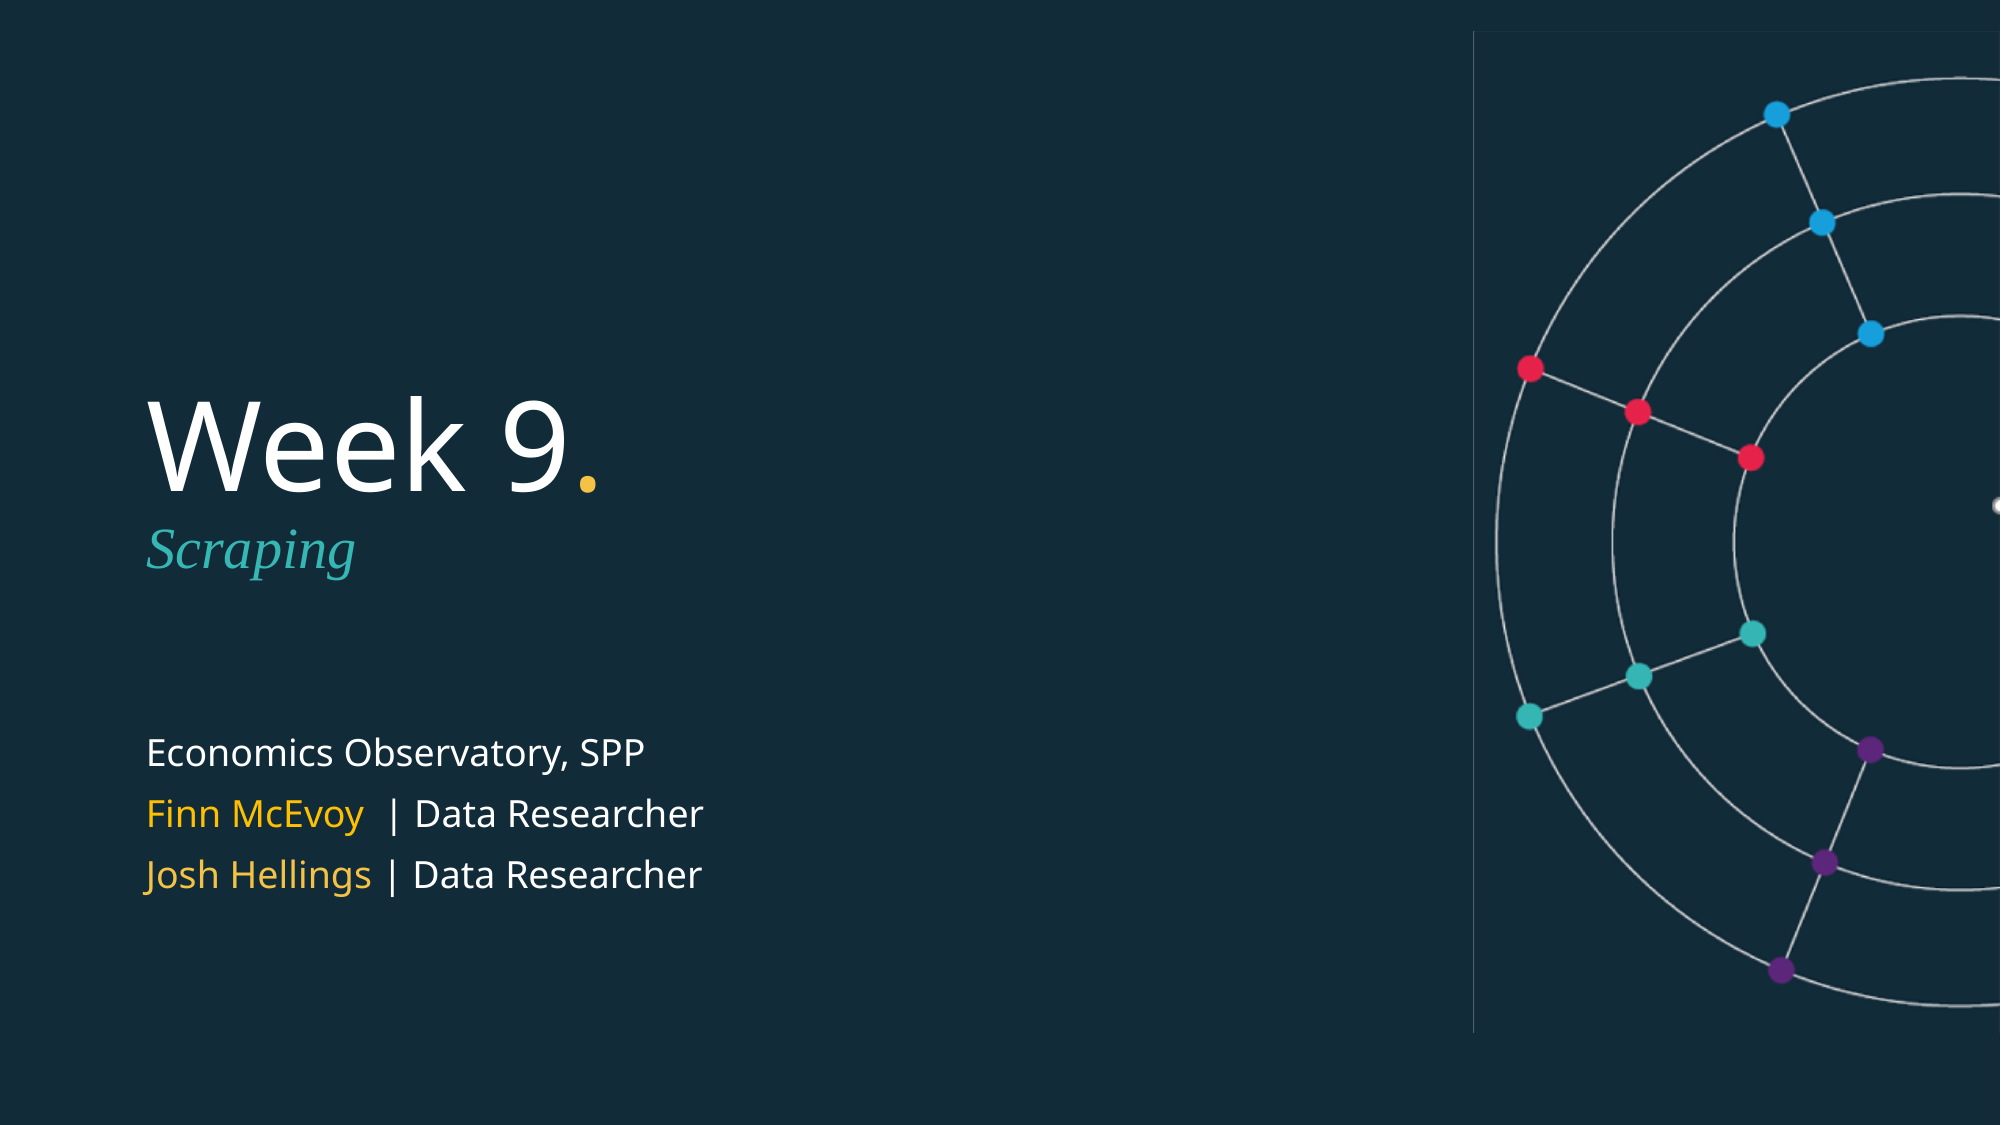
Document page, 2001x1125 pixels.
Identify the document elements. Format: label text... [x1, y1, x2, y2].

text_box Economics Observatory, SPP Finn McEvoy | Data Researcher Josh Hellings | Data Researcher [130, 726, 1131, 905]
title Week 9. Scraping [130, 196, 1473, 589]
picture [1473, 30, 2000, 1033]
